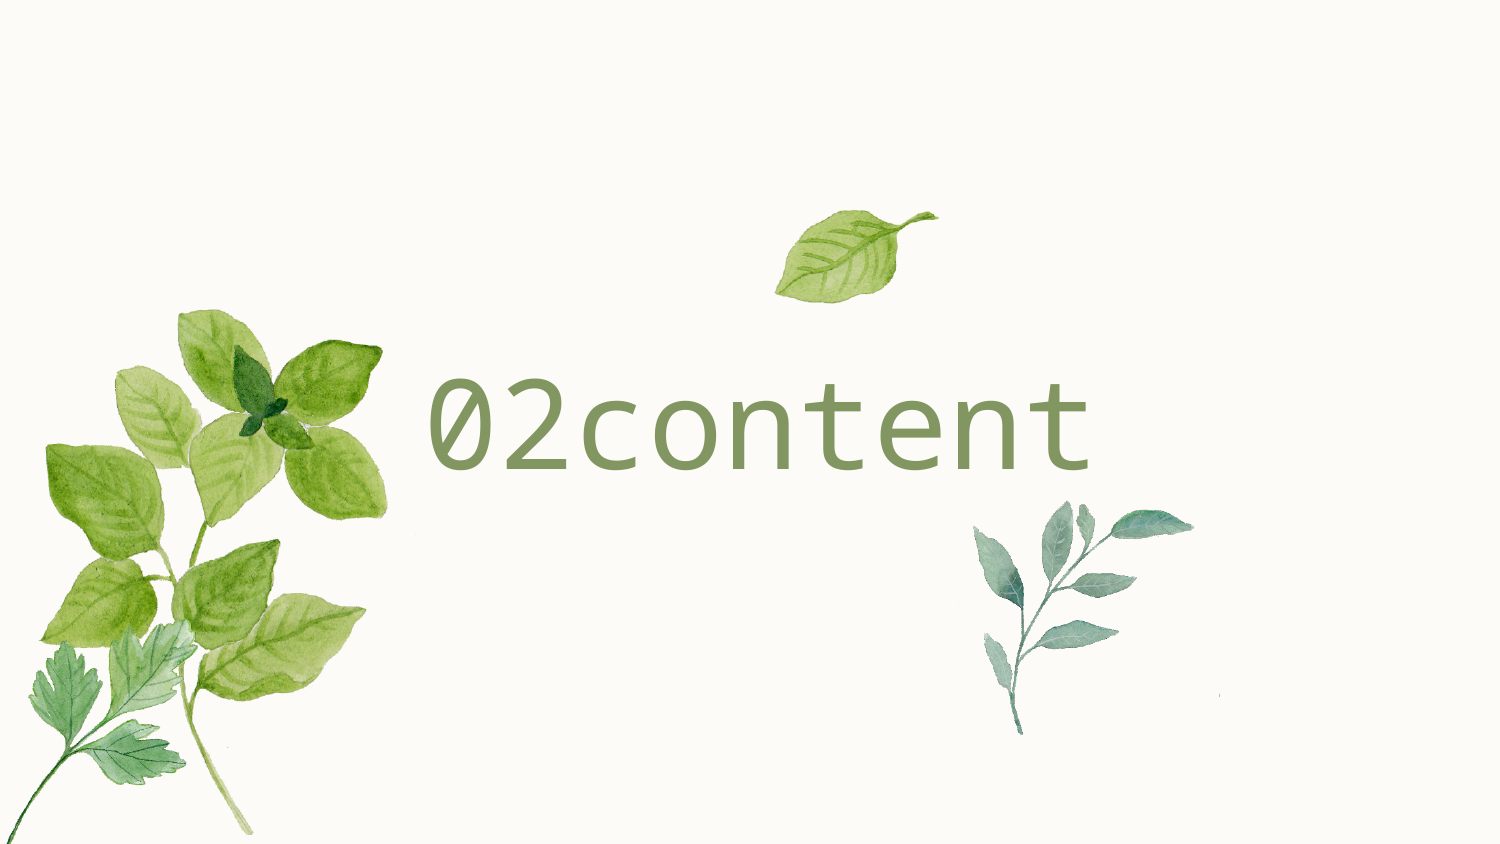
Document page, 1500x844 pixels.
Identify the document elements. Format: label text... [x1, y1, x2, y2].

text_box 02content [535, 337, 1114, 503]
picture [0, 0, 1500, 844]
